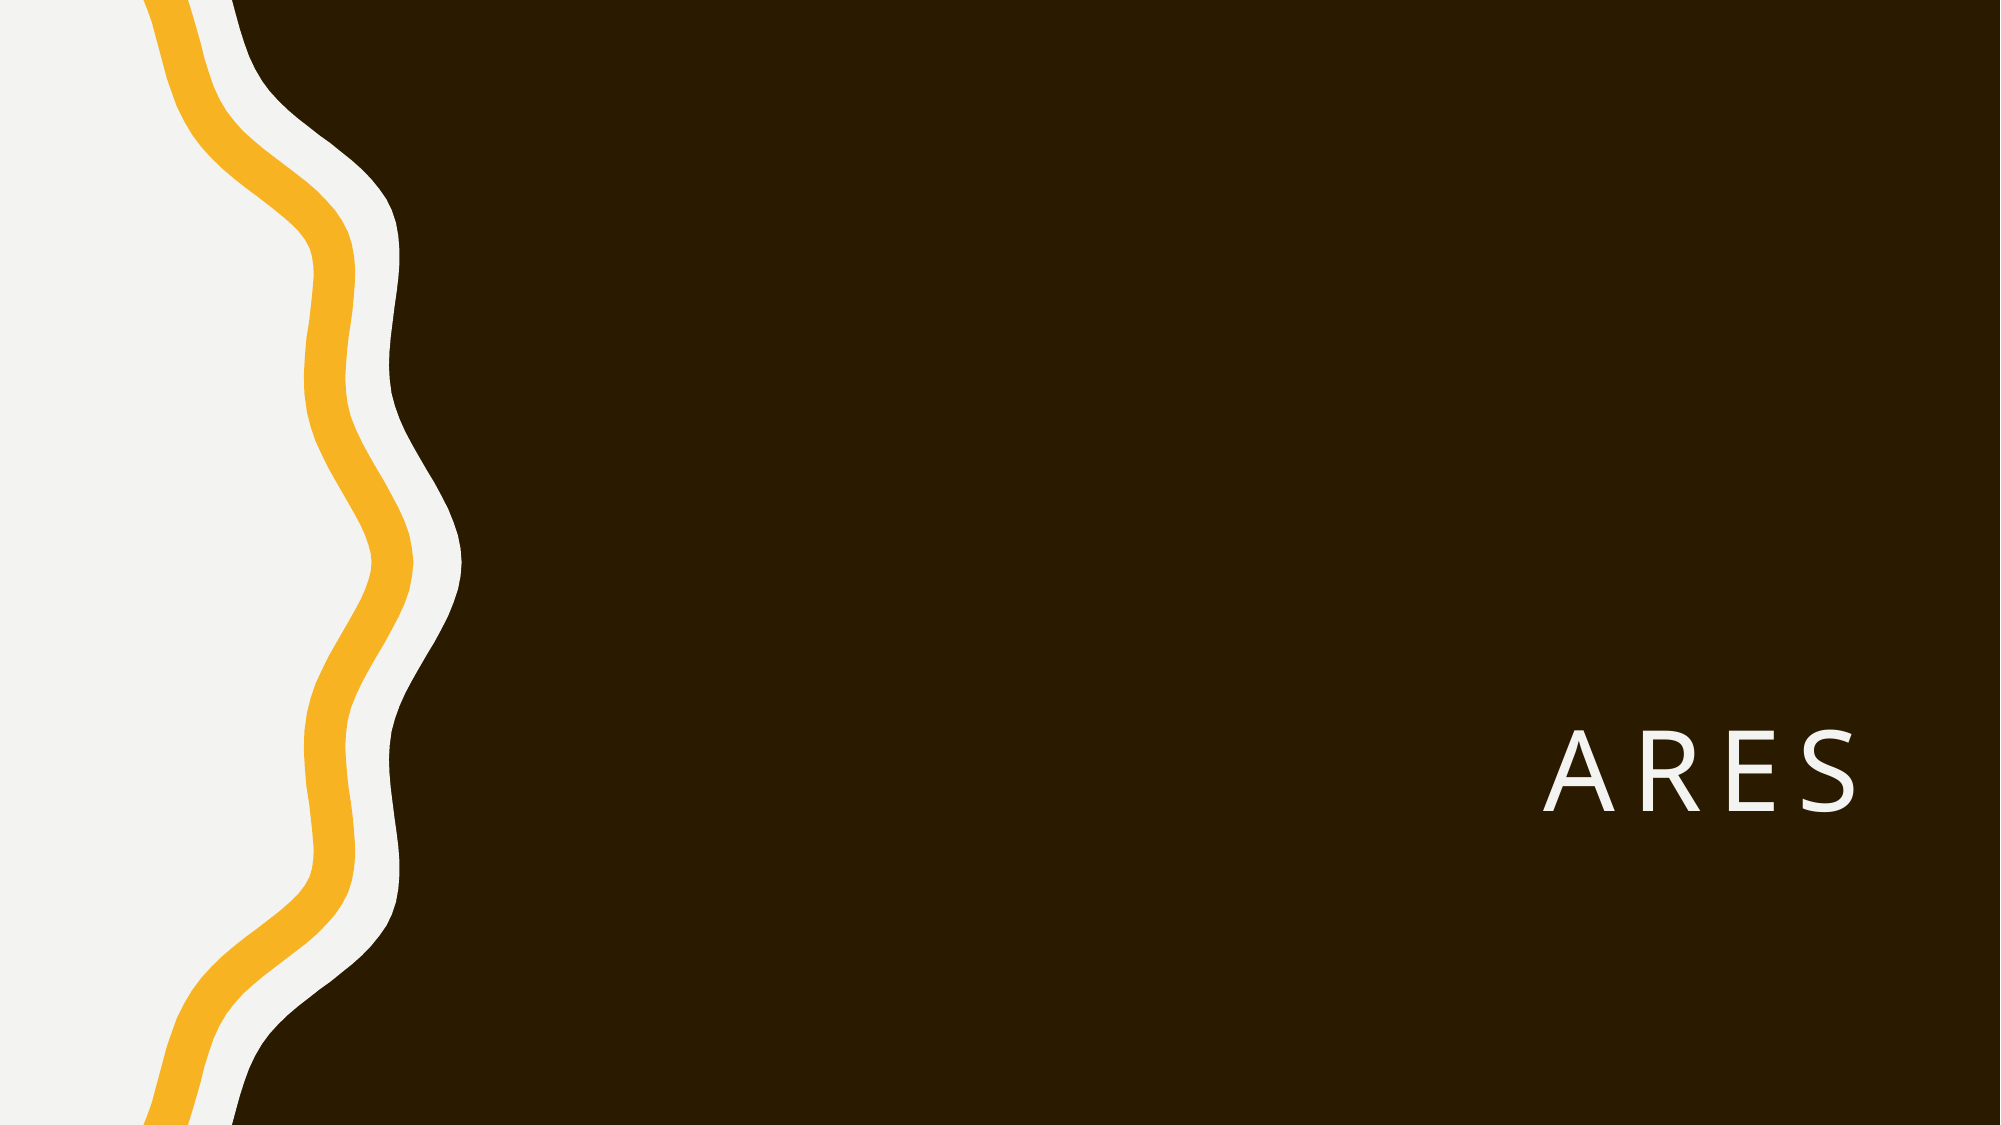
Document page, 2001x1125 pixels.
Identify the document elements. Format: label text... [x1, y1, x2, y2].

title ARES [531, 176, 1875, 843]
